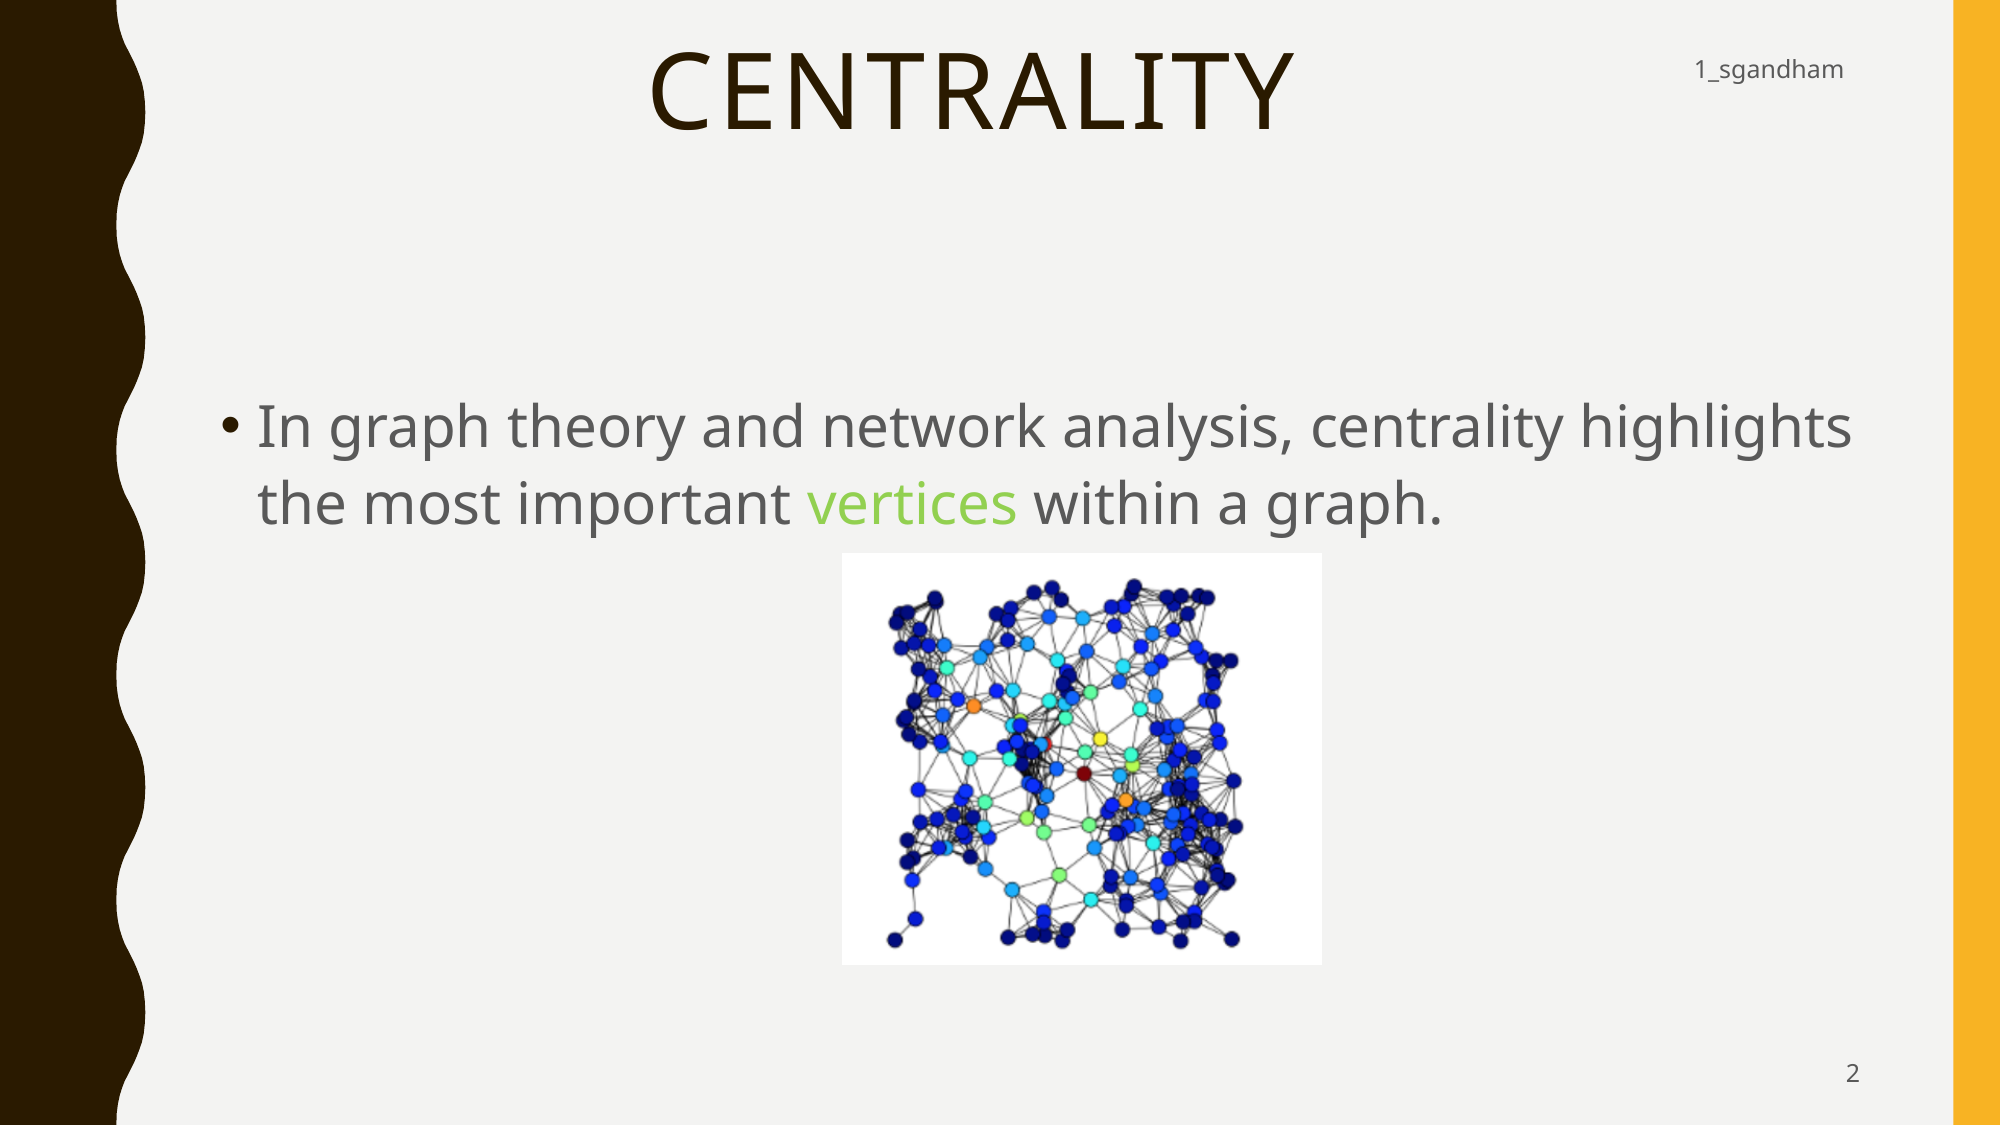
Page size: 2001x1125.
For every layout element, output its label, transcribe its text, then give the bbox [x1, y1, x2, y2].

list In graph theory and network analysis, centrality highlights the most important vertices within a graph. [205, 375, 1875, 965]
text_box 1_sgandham [1642, 53, 1897, 84]
slide_number 2 [1412, 1045, 1875, 1103]
title CENTRALITY [187, 30, 1857, 275]
picture [842, 553, 1322, 965]
